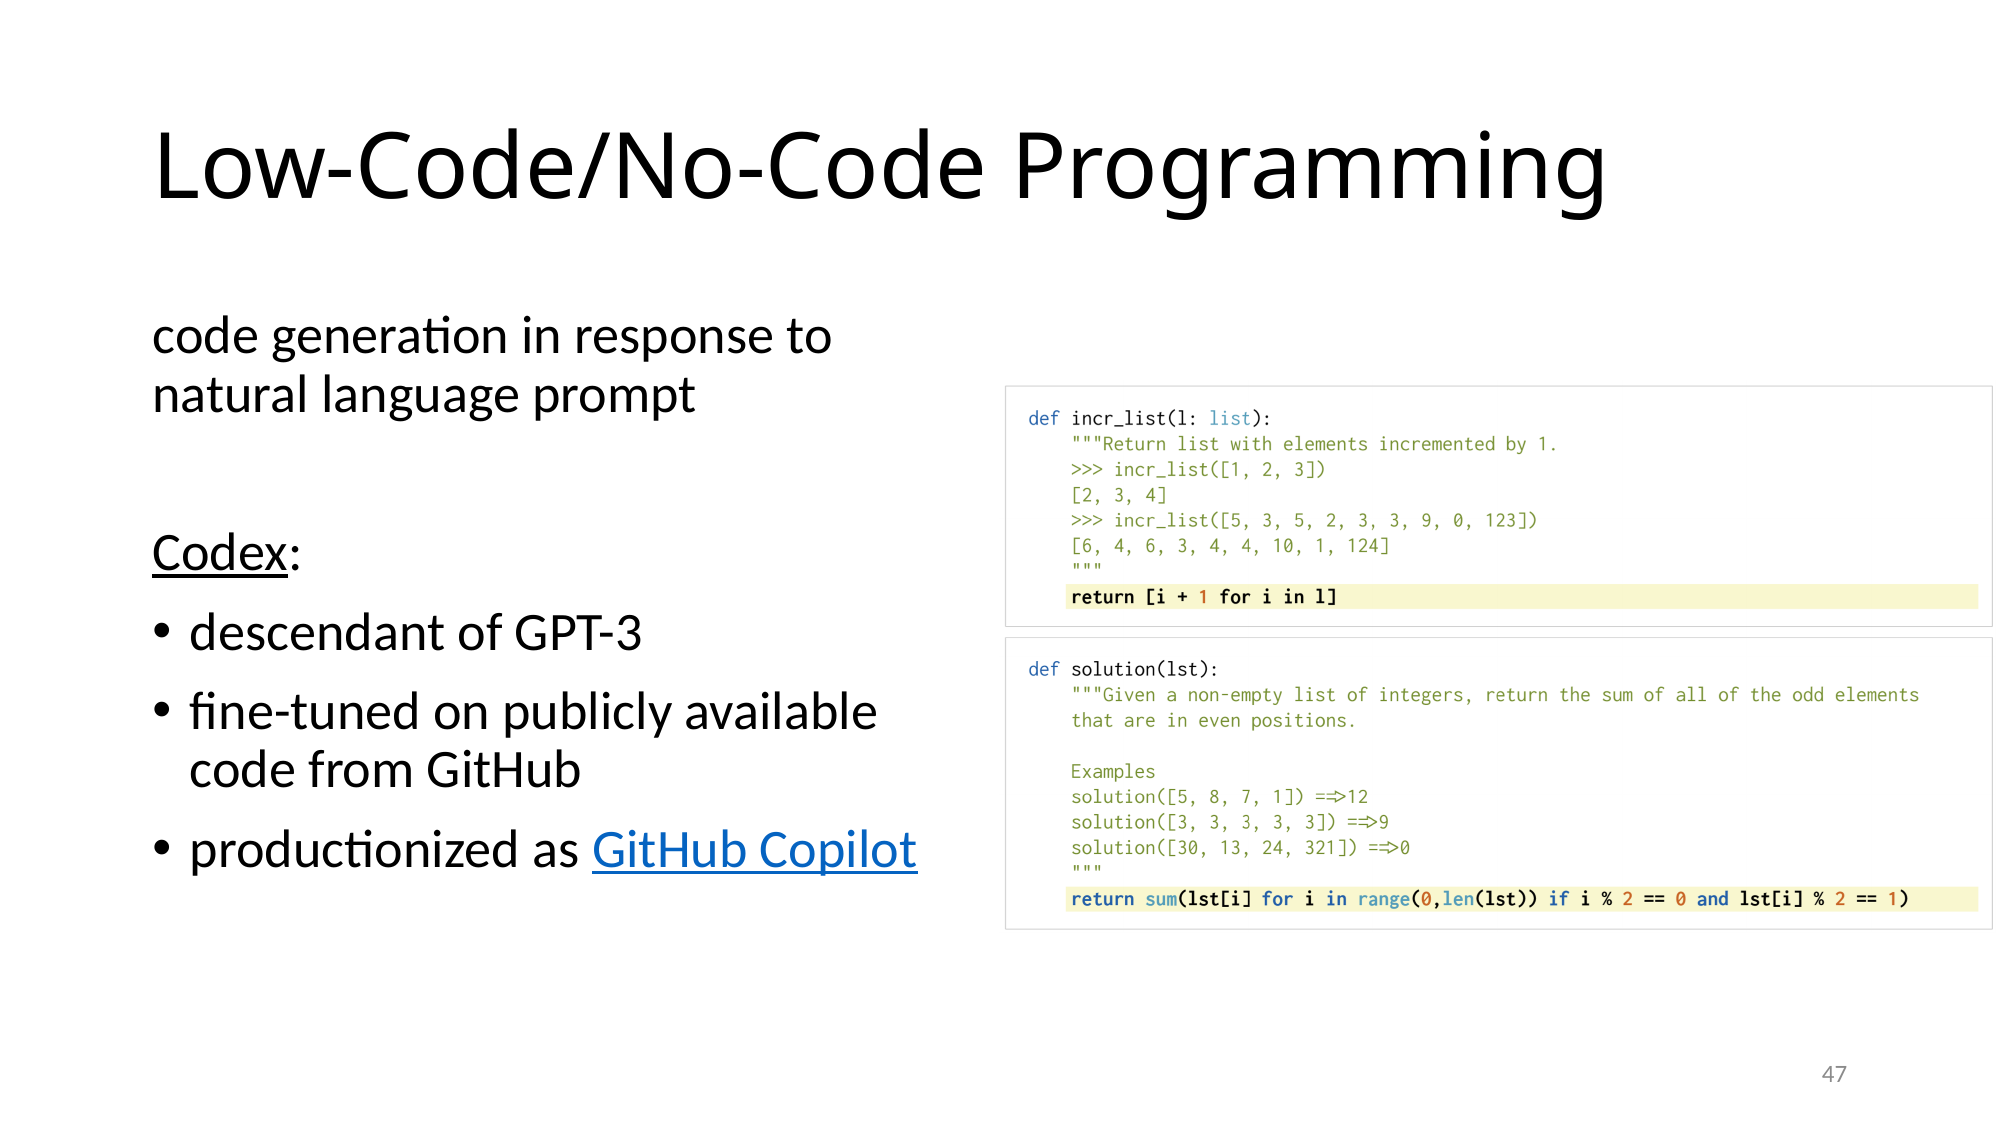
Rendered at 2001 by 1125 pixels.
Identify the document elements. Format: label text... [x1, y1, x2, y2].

slide_number 47 [1412, 1042, 1863, 1103]
picture [999, 380, 1996, 933]
title Low-Code/No-Code Programming [137, 59, 1863, 278]
list code generation in response to natural language prompt Codex: descendant of GPT-3 fine-tuned on publicly available code from GitHub productionized as GitHub Copilot [137, 299, 1000, 1014]
